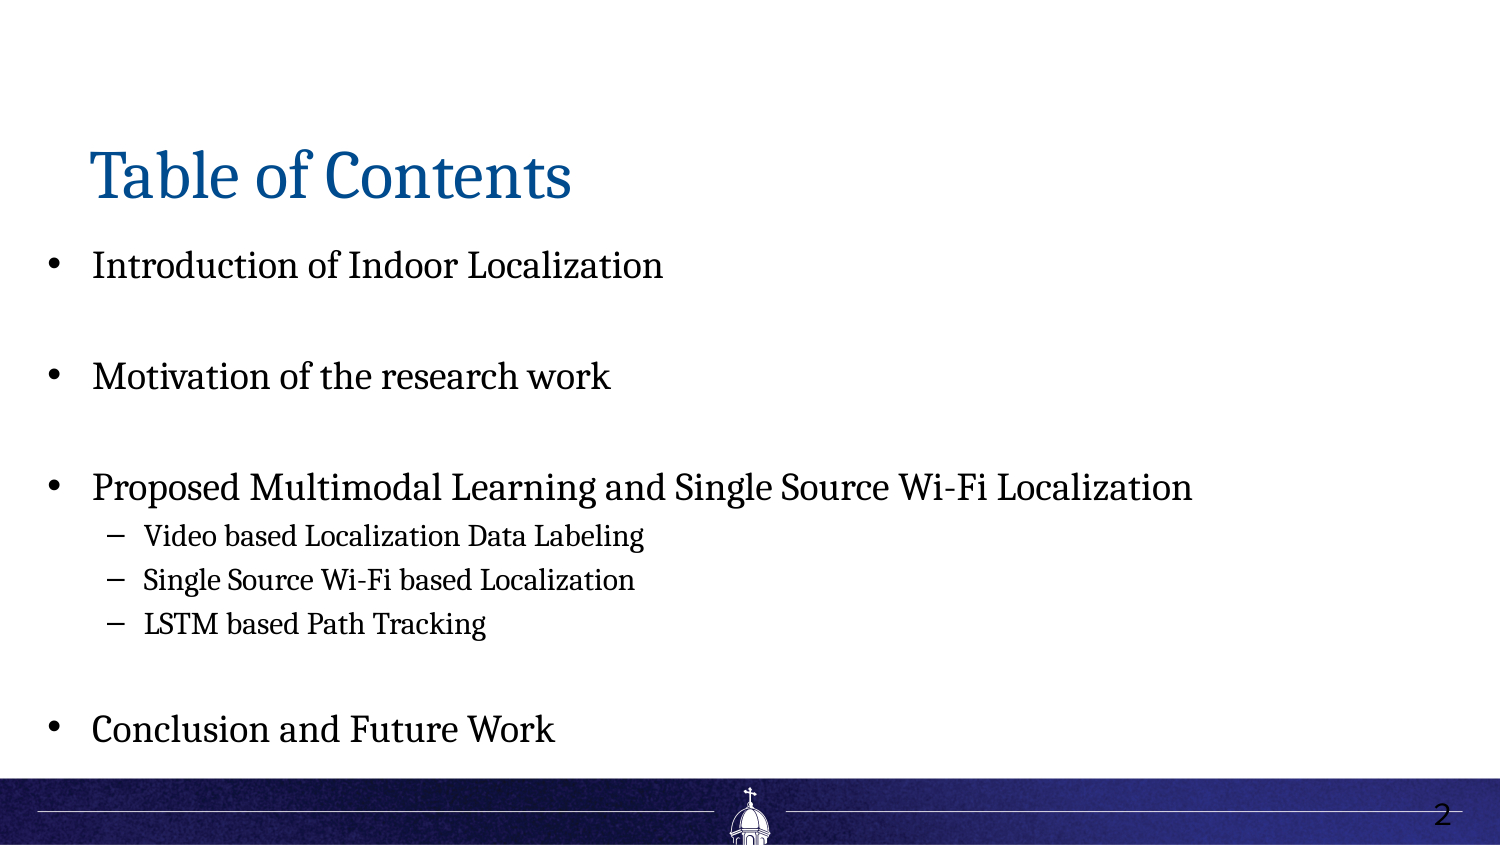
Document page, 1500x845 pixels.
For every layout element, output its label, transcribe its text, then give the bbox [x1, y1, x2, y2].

text_box ２ [1413, 788, 1498, 845]
text_box Introduction of Indoor Localization Motivation of the research work Proposed Multimodal Learning and Single Source Wi-Fi Localization Video based Localization Data Labeling Single Source Wi-Fi based Localization LSTM based Path Tracking Conclusion and Future Work [32, 231, 1500, 760]
picture [0, 0, 1500, 845]
text_box Table of Contents [75, 100, 1320, 231]
text_box [1109, 799, 1413, 845]
